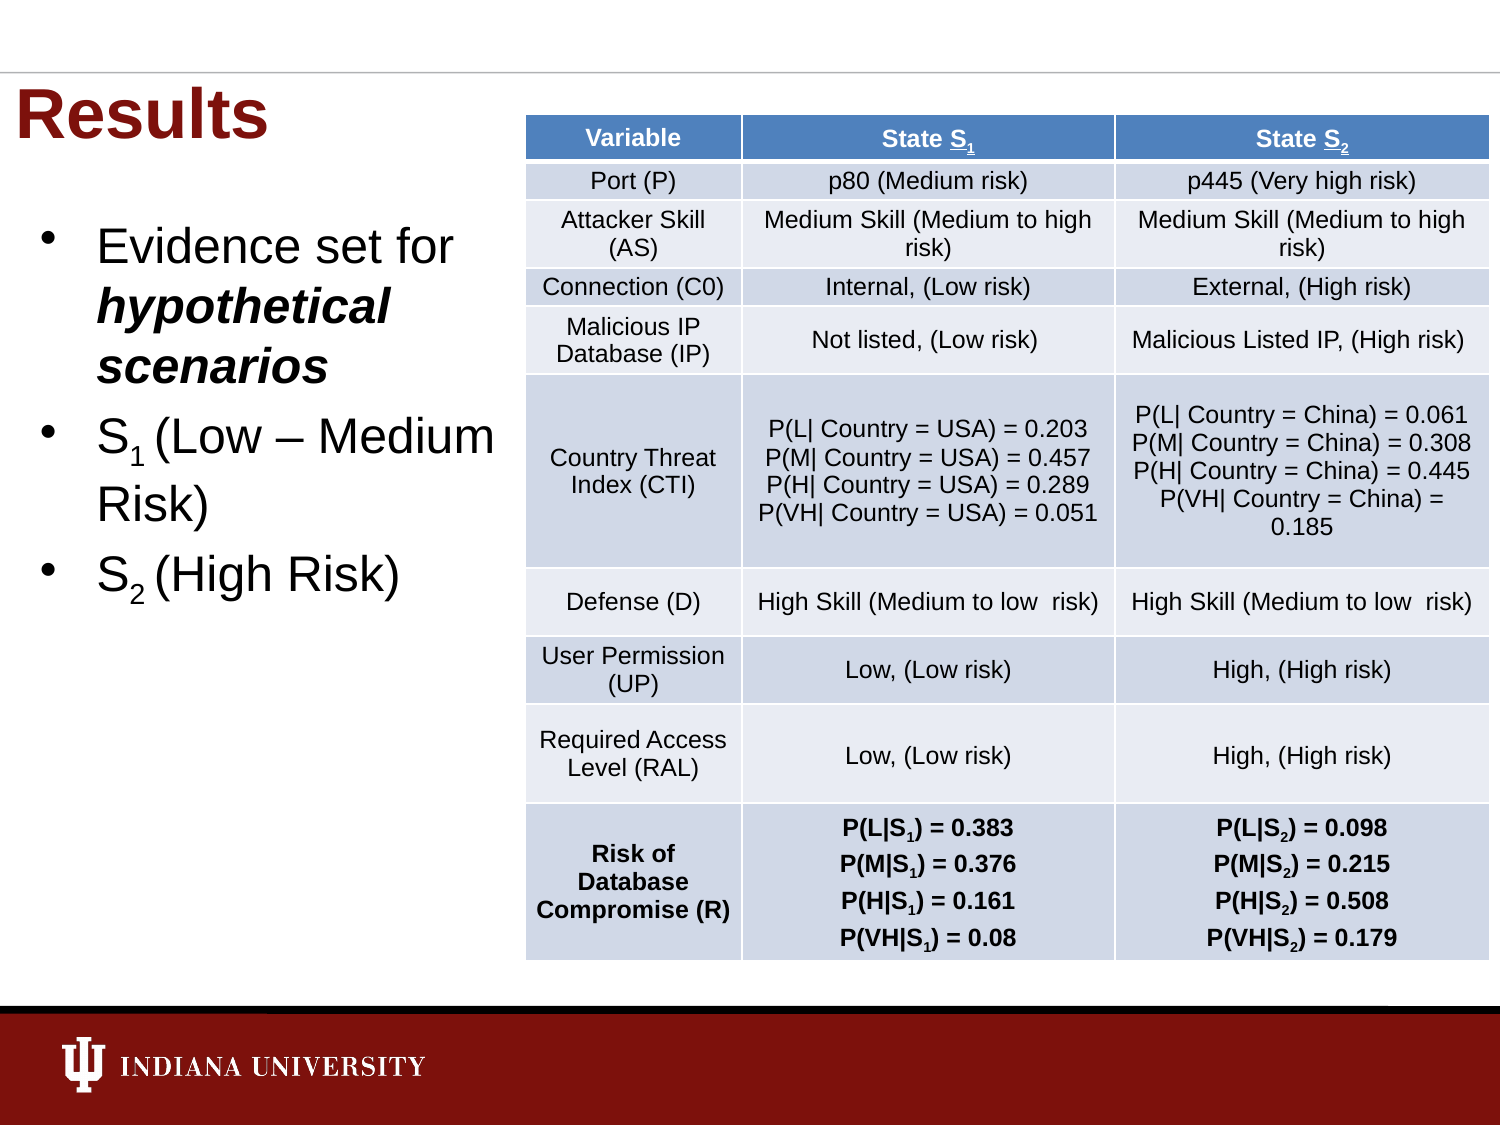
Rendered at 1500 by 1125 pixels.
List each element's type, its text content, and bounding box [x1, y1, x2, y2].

table_header State S2 [1167, 115, 1489, 159]
table_cell P(L|S1) = 0.383 P(M|S1) = 0.376 P(H|S1) = 0.161 P(VH|S1) = 0.08 [743, 804, 1114, 960]
table_cell Internal, (Low risk) [743, 269, 1114, 305]
text_box Results [0, 15, 1167, 204]
table_cell Attacker Skill (AS) [526, 204, 741, 267]
table_cell Not listed, (Low risk) [743, 307, 1114, 373]
table_cell Defense (D) [550, 569, 741, 635]
table_cell High, (High risk) [1116, 637, 1489, 703]
table_cell High Skill (Medium to low risk) [1116, 569, 1489, 635]
text_box Evidence set for hypothetical scenarios S1 (Low – Medium Risk) S2 (High Risk) [24, 205, 550, 869]
table_cell Low, (Low risk) [743, 705, 1114, 802]
table_cell Connection (C0) [550, 269, 741, 305]
table_cell Required Access Level (RAL) [550, 705, 741, 802]
table_cell High Skill (Medium to low risk) [743, 569, 1114, 635]
picture [62, 1037, 425, 1098]
table_cell High, (High risk) [1116, 705, 1489, 802]
table_cell Malicious IP Database (IP) [550, 307, 741, 373]
table_cell P(L| Country = USA) = 0.203 P(M| Country = USA) = 0.457 P(H| Country = USA) = 0.289 P(VH| Country = USA) = 0.051 [743, 375, 1114, 567]
table_cell p445 (Very high risk) [1167, 164, 1489, 199]
table_cell Low, (Low risk) [743, 637, 1114, 703]
table_cell External, (High risk) [1116, 269, 1489, 305]
table_cell Medium Skill (Medium to high risk) [1116, 201, 1489, 267]
table_cell Medium Skill (Medium to high risk) [743, 204, 1114, 267]
table_cell P(L| Country = China) = 0.061 P(M| Country = China) = 0.308 P(H| Country = China) = 0.445 P(VH| Country = China) = 0.185 [1116, 375, 1489, 567]
table_cell Malicious Listed IP, (High risk) [1116, 307, 1489, 373]
table_cell Risk of Database Compromise (R) [526, 804, 741, 960]
table_cell P(L|S2) = 0.098 P(M|S2) = 0.215 P(H|S2) = 0.508 P(VH|S2) = 0.179 [1116, 804, 1489, 960]
table_cell User Permission (UP) [550, 637, 741, 703]
table_cell Country Threat Index (CTI) [550, 375, 741, 567]
